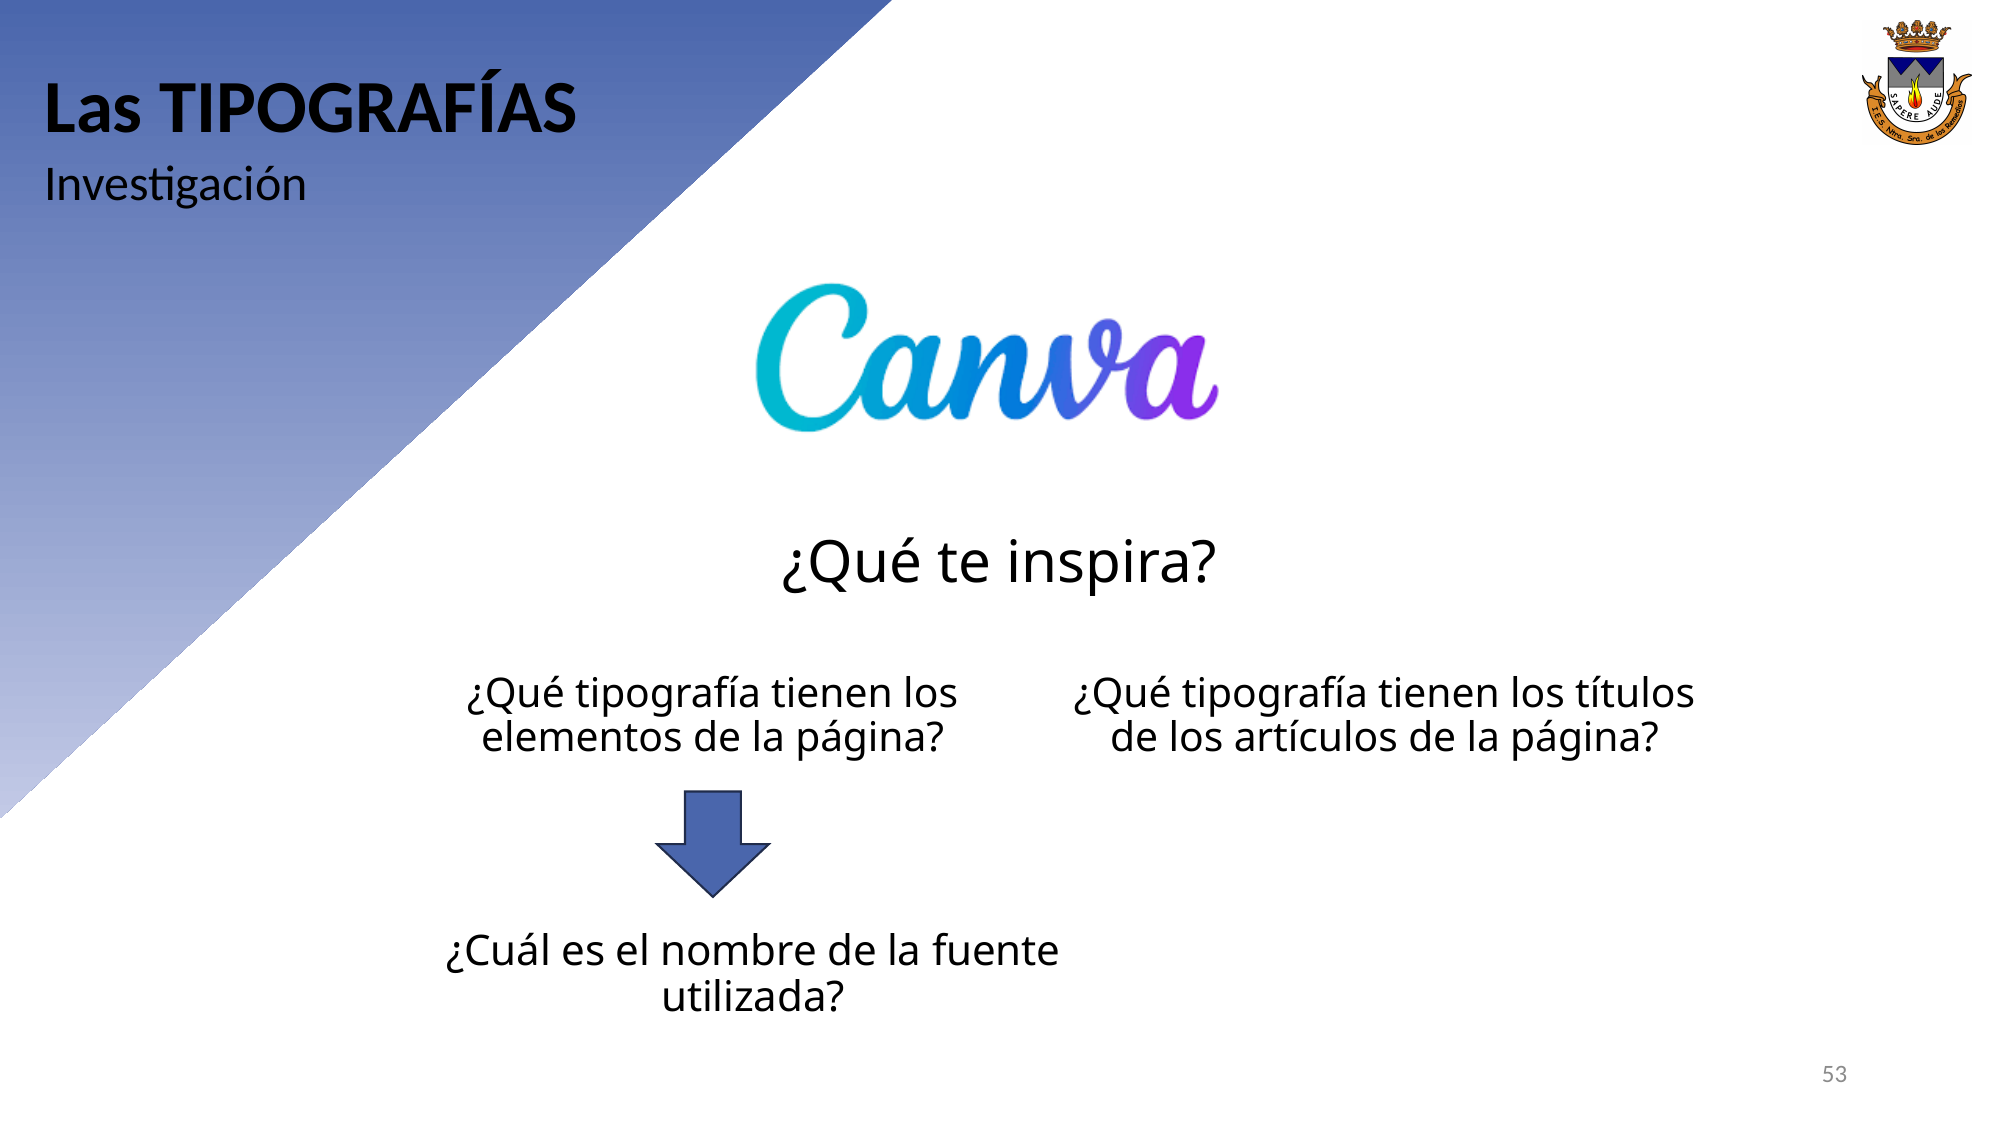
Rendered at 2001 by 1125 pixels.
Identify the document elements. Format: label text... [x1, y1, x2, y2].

text_box ¿Qué te inspira? [581, 524, 1419, 630]
text_box Investigación [29, 150, 1755, 333]
text_box ¿Cuál es el nombre de la fuente utilizada? [399, 922, 1107, 1028]
text_box [0, 0, 531, 820]
text_box ¿Qué tipografía tienen los títulos de los artículos de la página? [1031, 665, 1739, 771]
slide_number 53 [1412, 1042, 1863, 1103]
picture [1862, 20, 1972, 145]
title Las TIPOGRAFÍAS [29, 0, 1755, 150]
text_box [654, 790, 772, 899]
text_box ¿Qué tipografía tienen los elementos de la página? [425, 665, 1000, 771]
picture [753, 226, 1222, 490]
